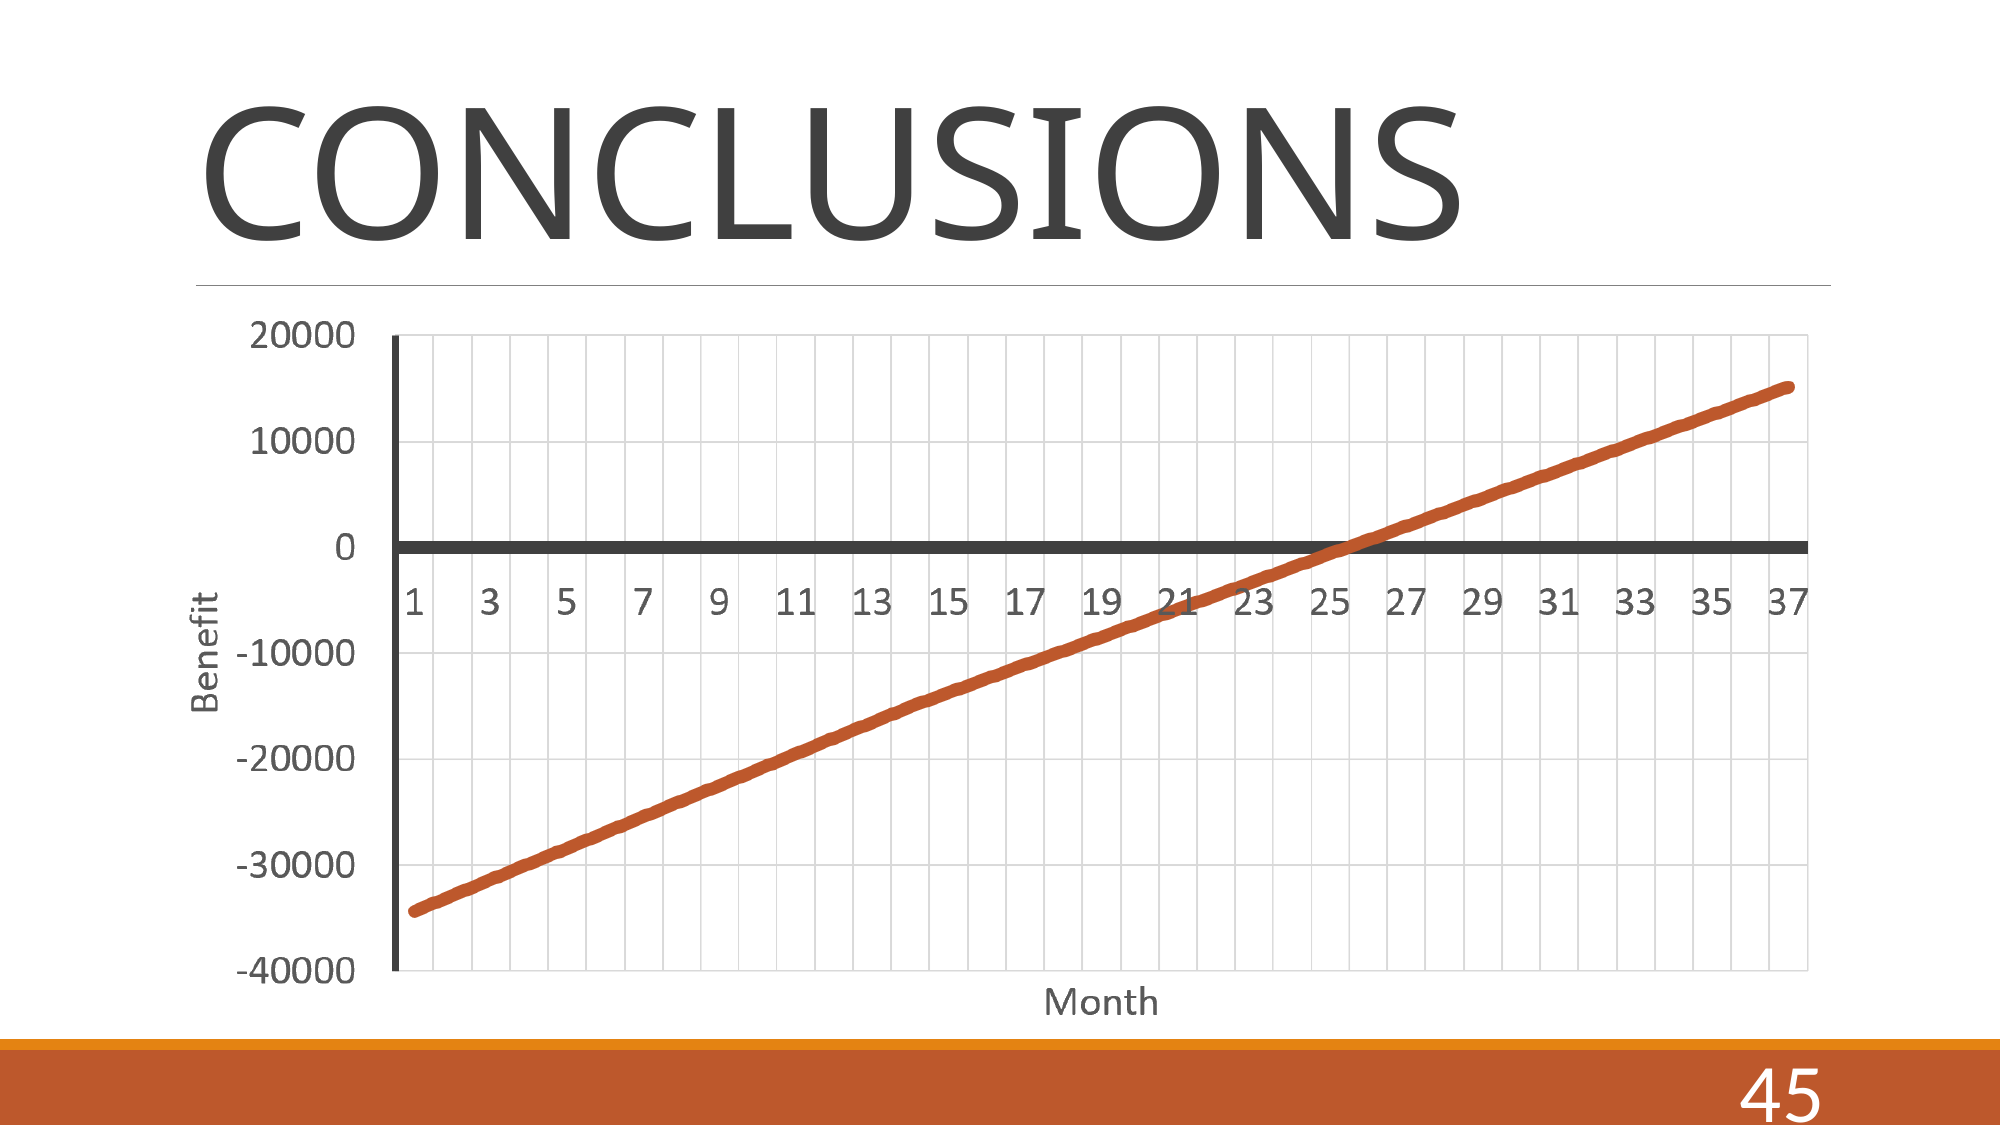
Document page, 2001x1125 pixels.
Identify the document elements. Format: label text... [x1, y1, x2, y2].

picture [154, 294, 1846, 1035]
slide_number 45 [1624, 1059, 1840, 1120]
title CONCLUSIONS [180, 47, 1830, 285]
